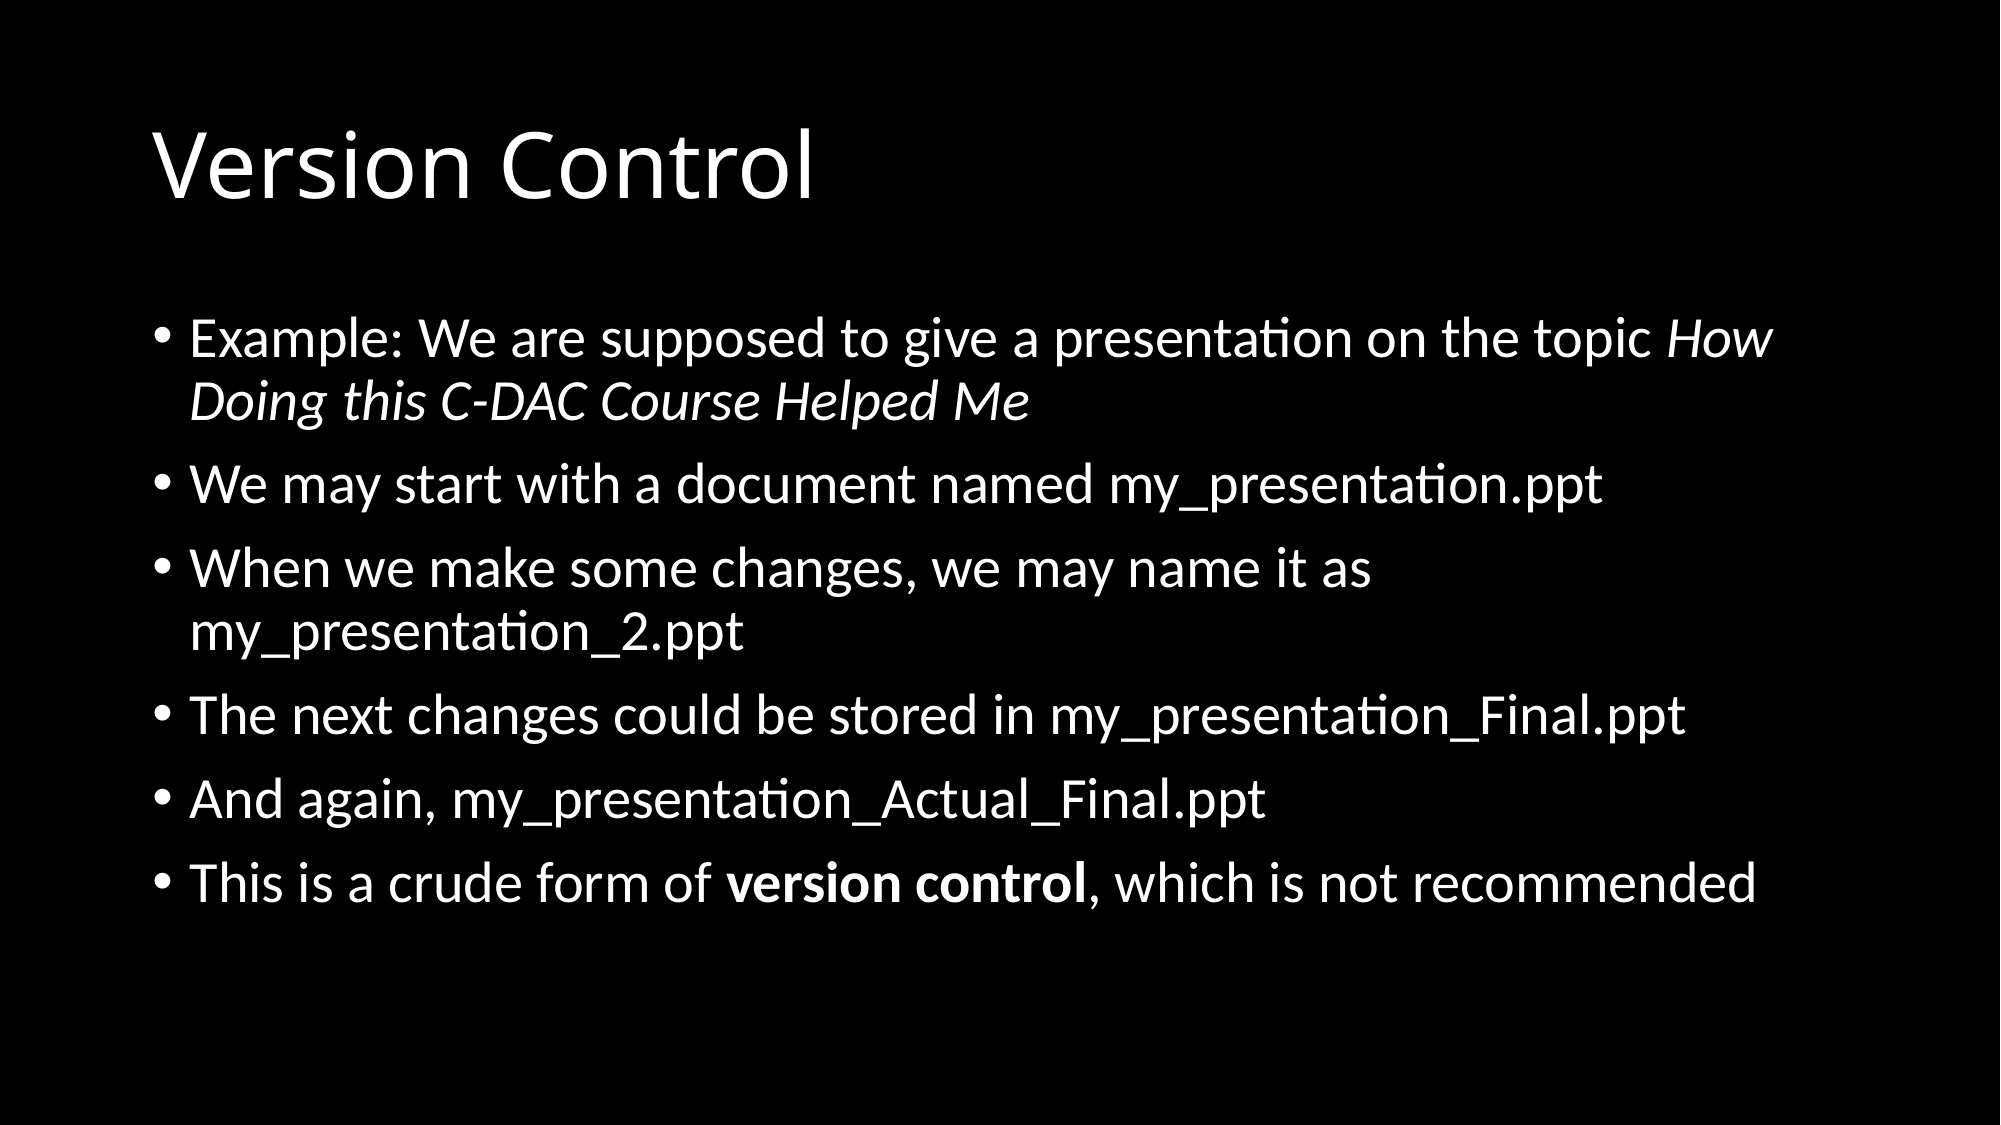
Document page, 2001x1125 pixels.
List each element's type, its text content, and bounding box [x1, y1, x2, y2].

title Version Control [137, 59, 1863, 278]
list Example: We are supposed to give a presentation on the topic How Doing this C-DAC Course Helped Me We may start with a document named my_presentation.ppt When we make some changes, we may name it as my_presentation_2.ppt The next changes could be stored in my_presentation_Final.ppt And again, my_presentation_Actual_Final.ppt This is a crude form of version control, which is not recommended [137, 299, 1863, 1014]
